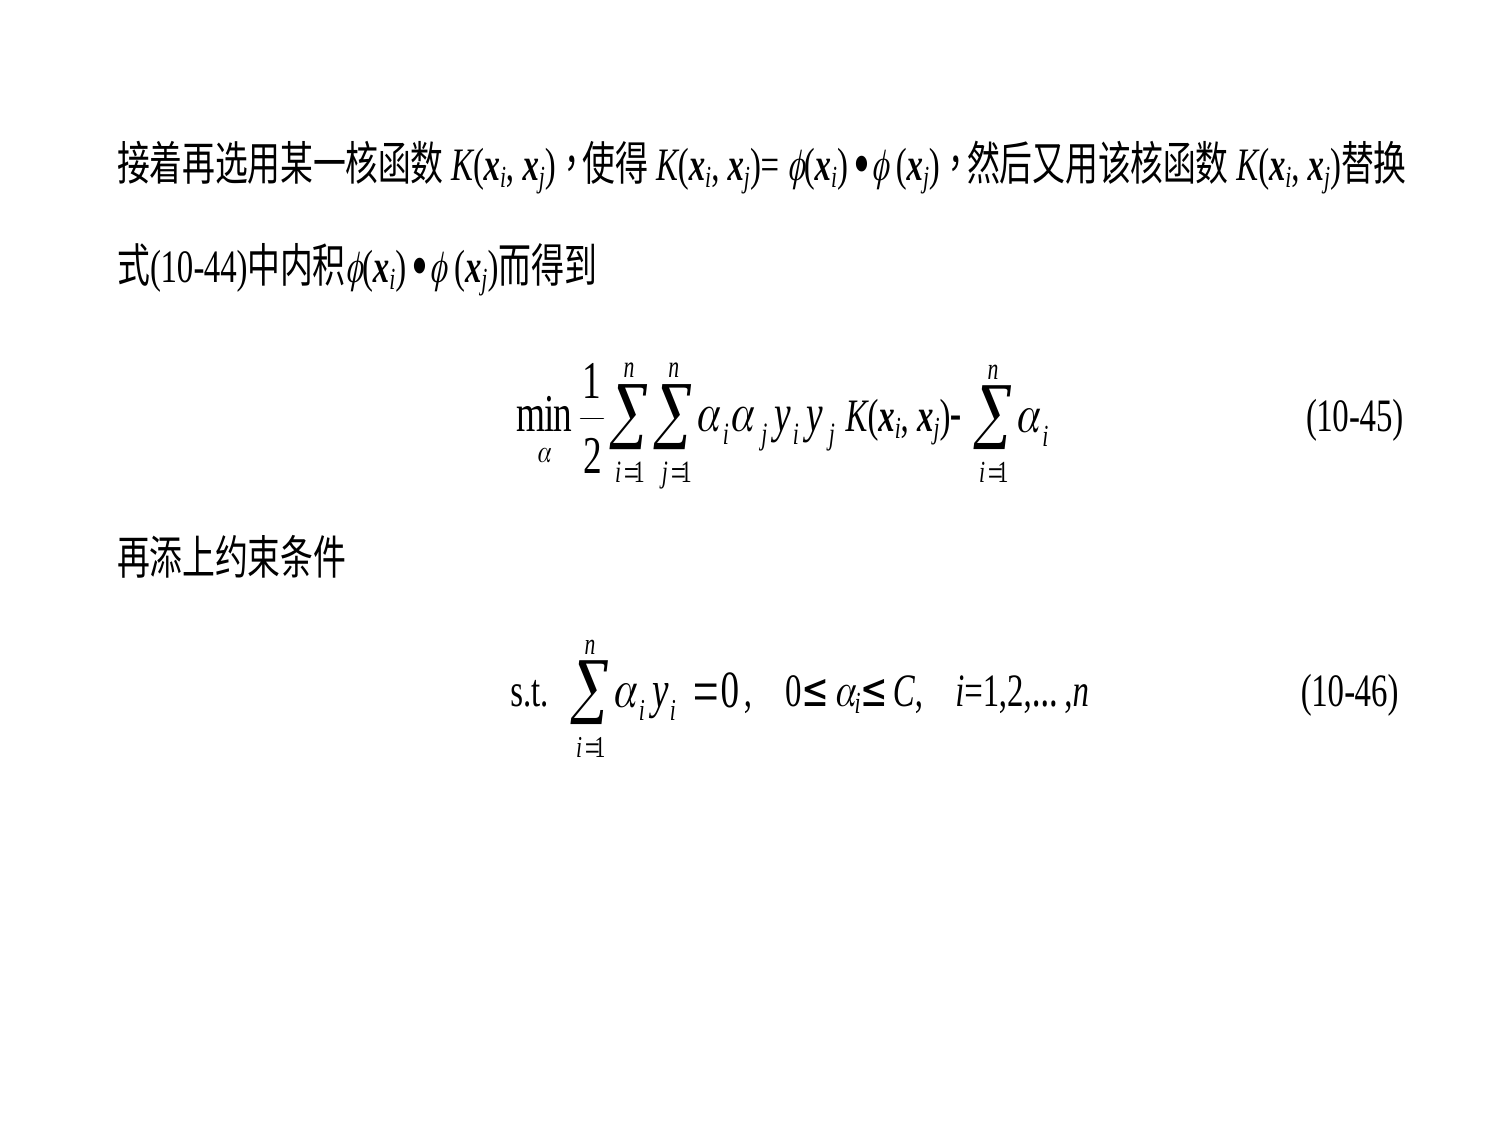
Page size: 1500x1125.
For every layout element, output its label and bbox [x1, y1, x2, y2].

picture [116, 111, 1407, 797]
